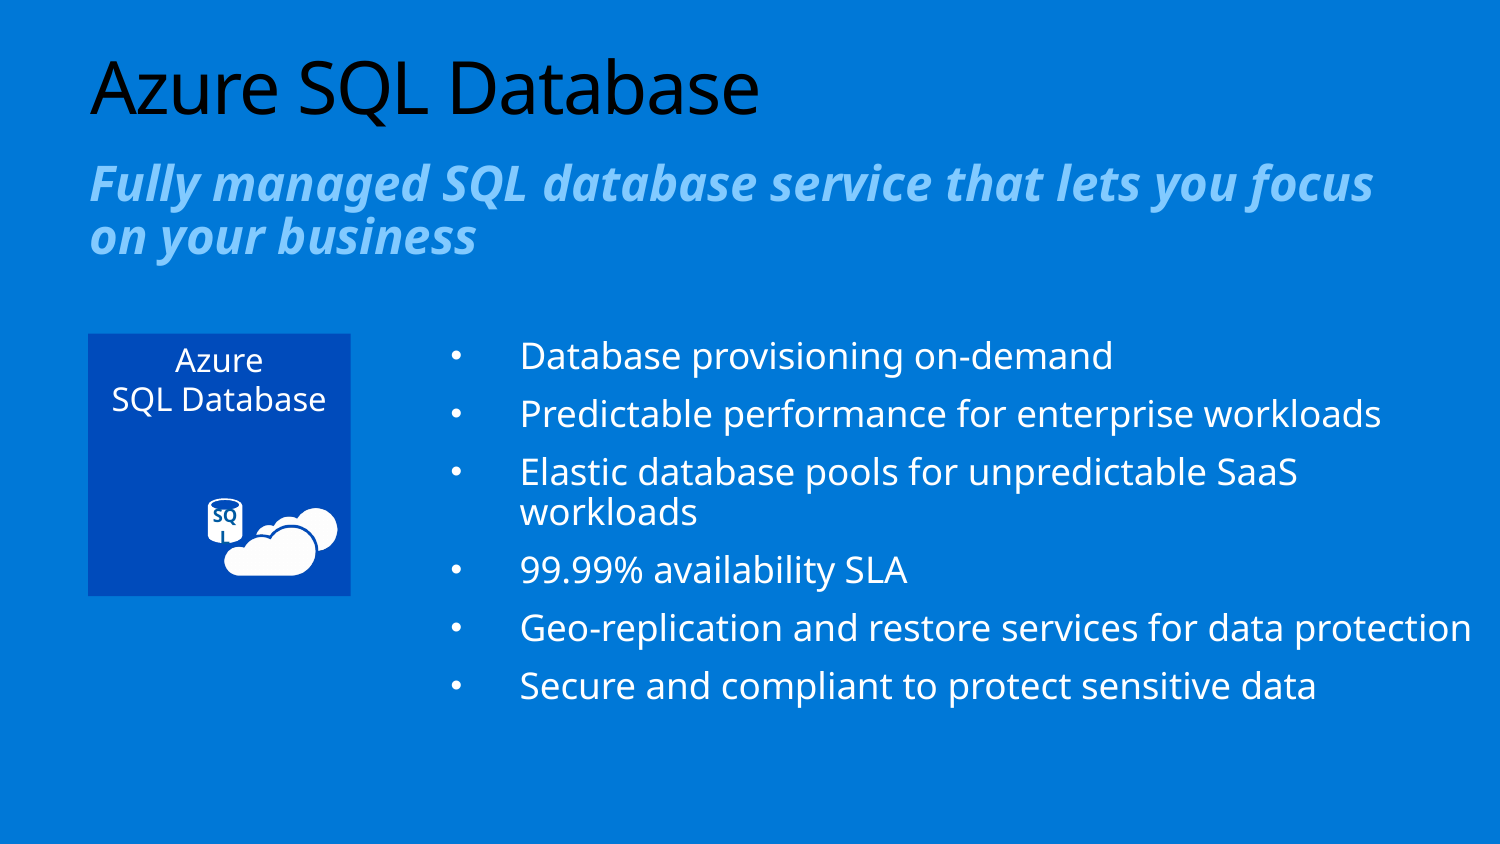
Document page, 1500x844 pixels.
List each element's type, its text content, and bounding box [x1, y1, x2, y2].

list Database provisioning on-demand Predictable performance for enterprise workloads Elastic database pools for unpredictable SaaS workloads 99.99% availability SLA Geo-replication and restore services for data protection Secure and compliant to protect sensitive data [426, 322, 1500, 689]
text_box Fully managed SQL database service that lets you focus on your business [67, 141, 1397, 283]
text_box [87, 333, 351, 597]
title Azure SQL Database [65, 35, 1500, 147]
